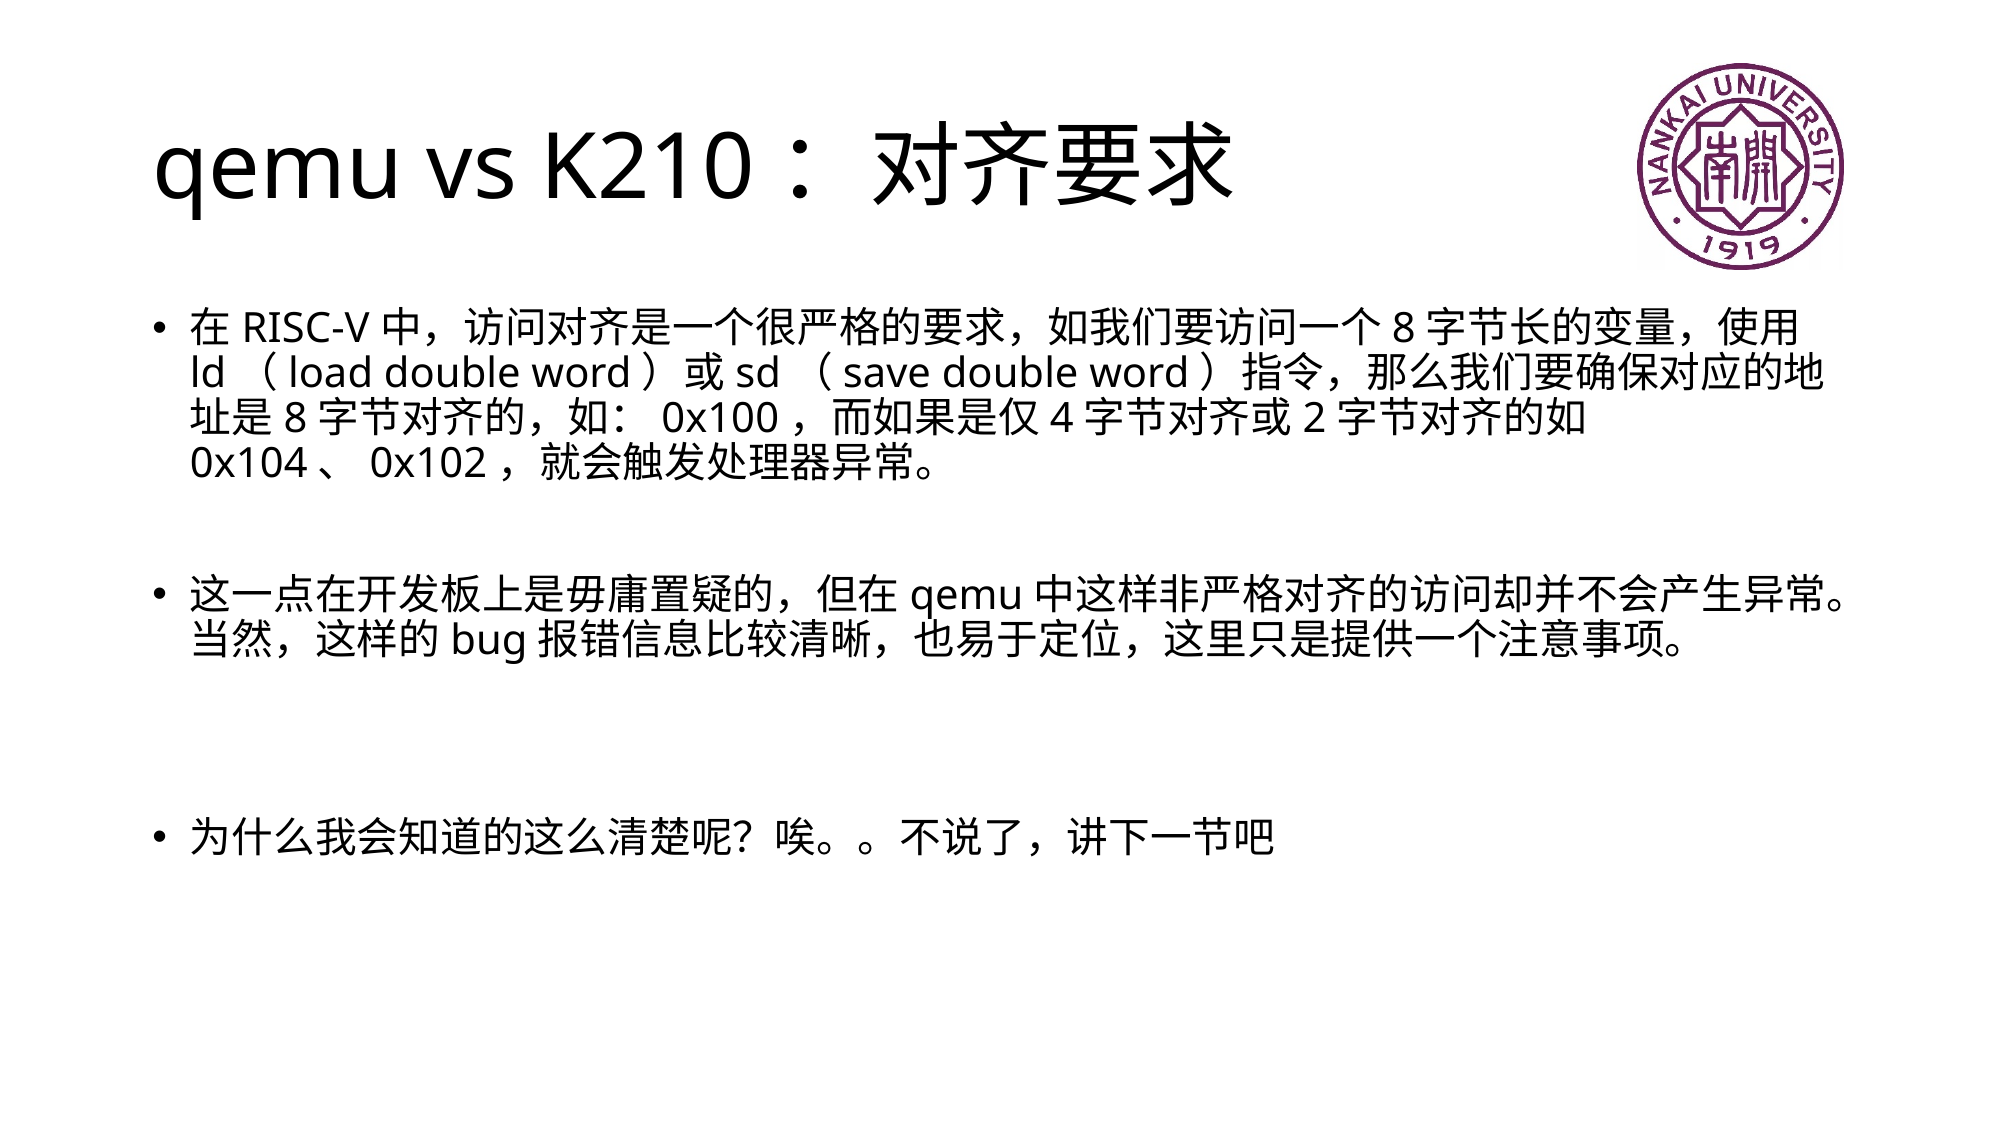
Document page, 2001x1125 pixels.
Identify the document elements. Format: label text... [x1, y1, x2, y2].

title qemu vs K210：对齐要求 [137, 59, 1863, 278]
list 在RISC-V中，访问对齐是一个很严格的要求，如我们要访问一个8字节长的变量，使用ld（load double word）或sd（save double word）指令，那么我们要确保对应的地址是8字节对齐的，如：0x100，而如果是仅4字节对齐或2字节对齐的如0x104、0x102，就会触发处理器异常。 这一点在开发板上是毋庸置疑的，但在qemu中这样非严格对齐的访问却并不会产生异常。当然，这样的bug报错信息比较清晰，也易于定位，这里只是提供一个注意事项。 为什么我会知道的这么清楚呢？唉。。不说了，讲下一节吧 [137, 299, 1863, 1014]
